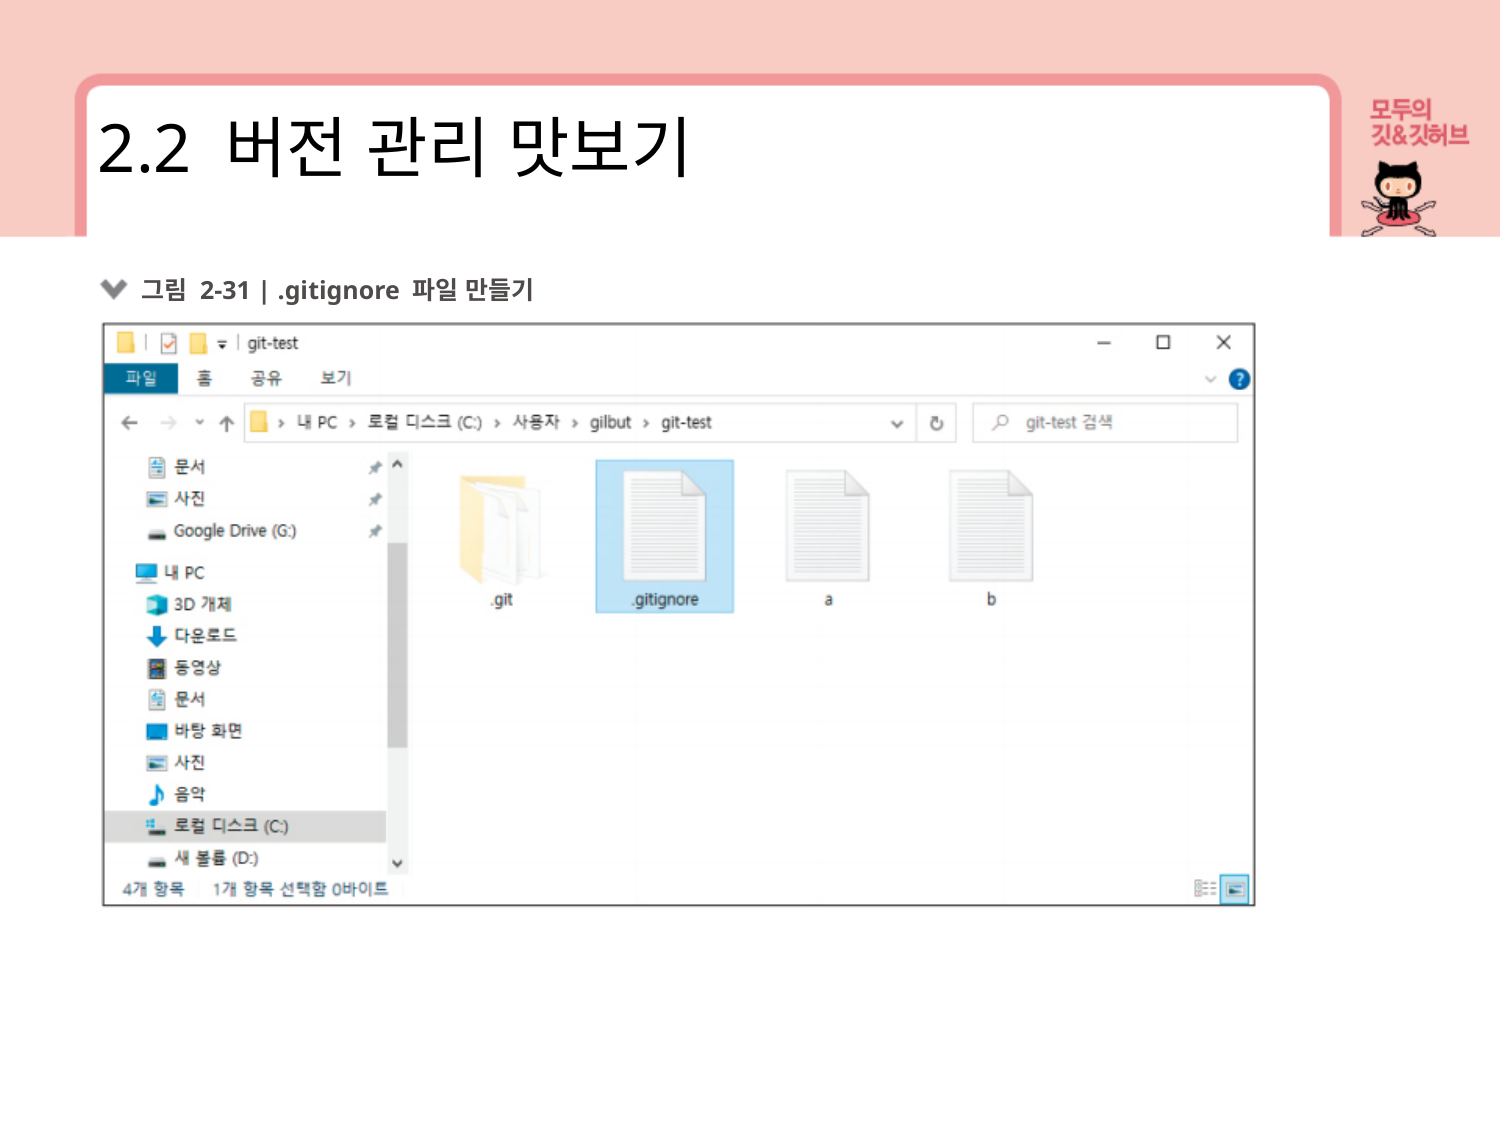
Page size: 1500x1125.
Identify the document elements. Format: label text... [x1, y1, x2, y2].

text_box 2.2 버전 관리 맛보기 [82, 61, 1413, 193]
picture [0, 0, 1500, 1125]
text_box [97, 264, 1374, 311]
